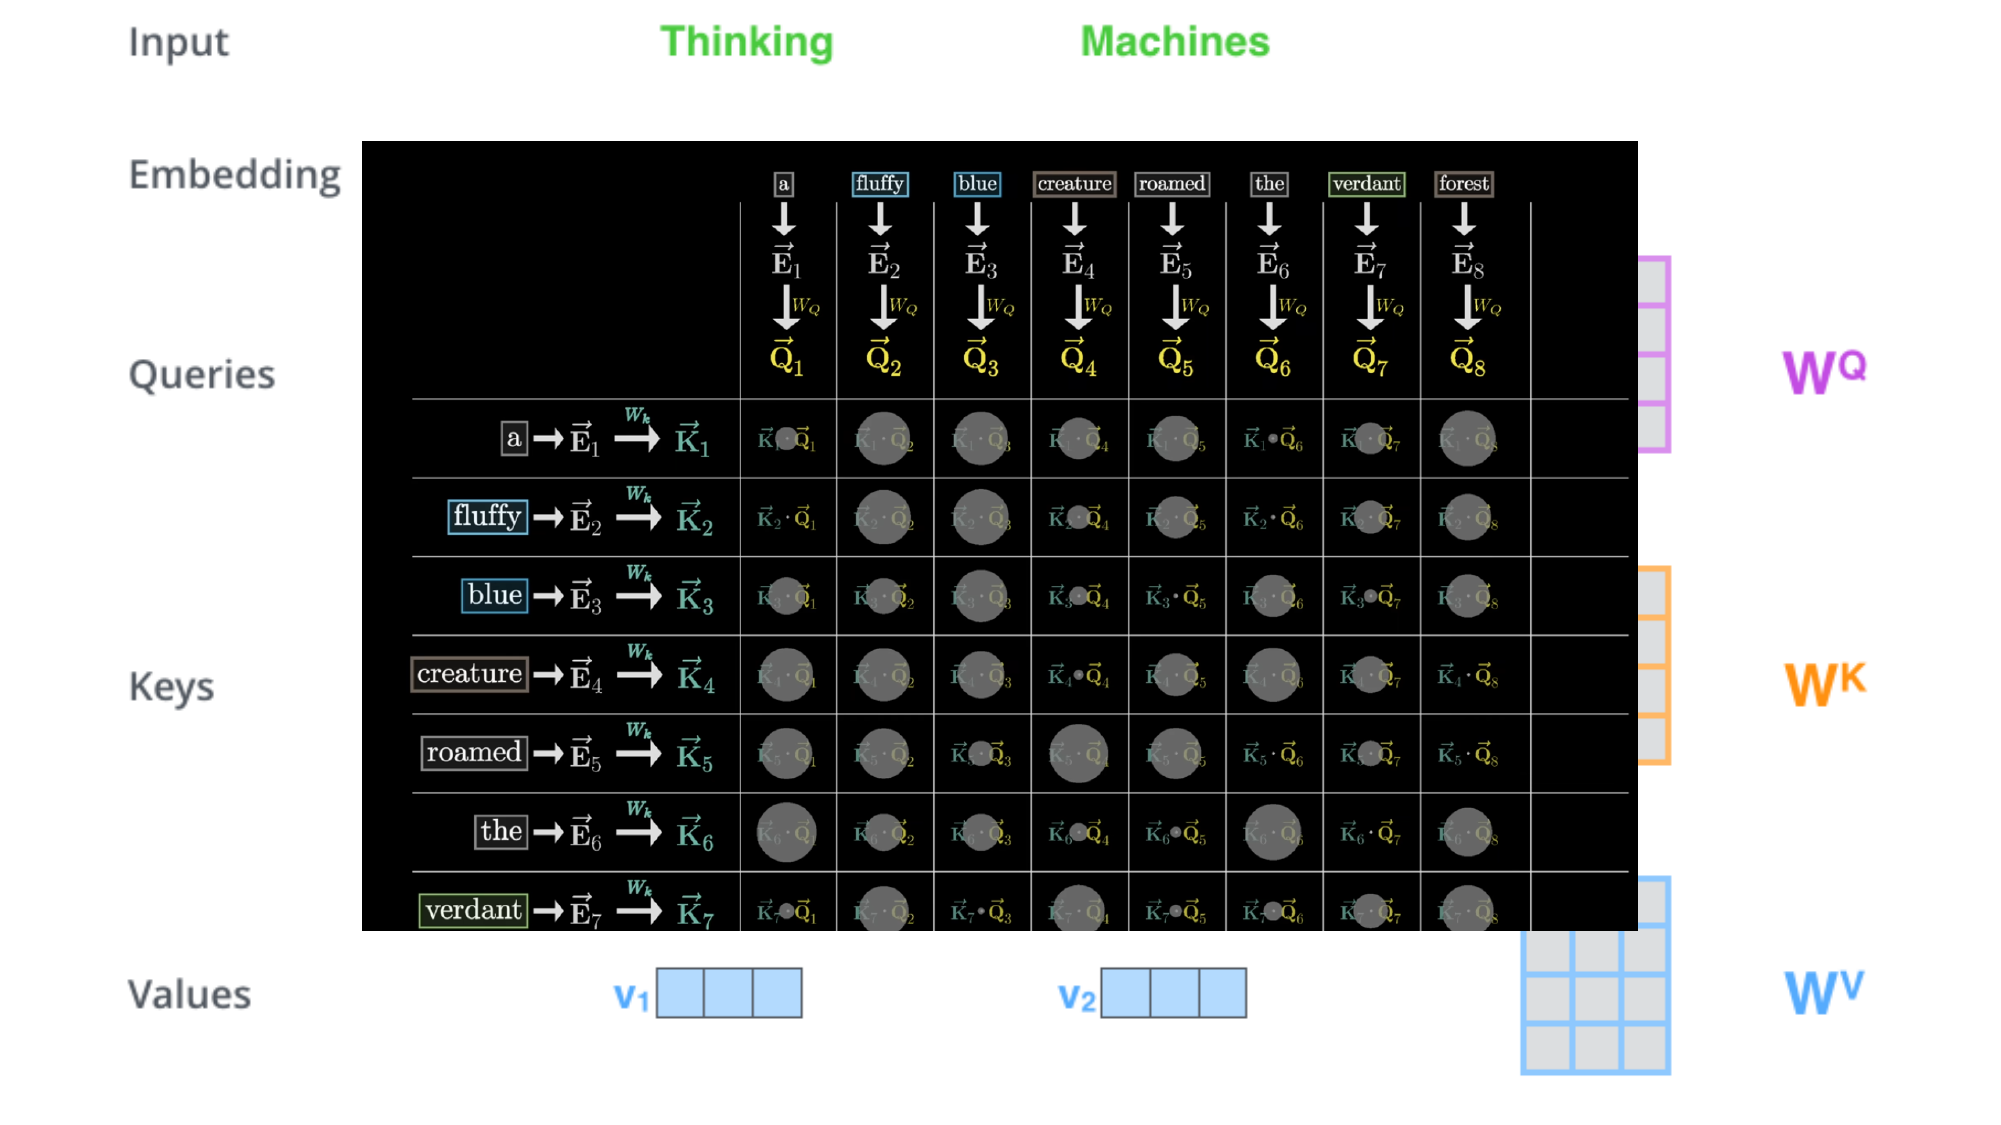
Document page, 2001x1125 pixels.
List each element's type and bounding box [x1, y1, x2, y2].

picture [108, 0, 1892, 1125]
